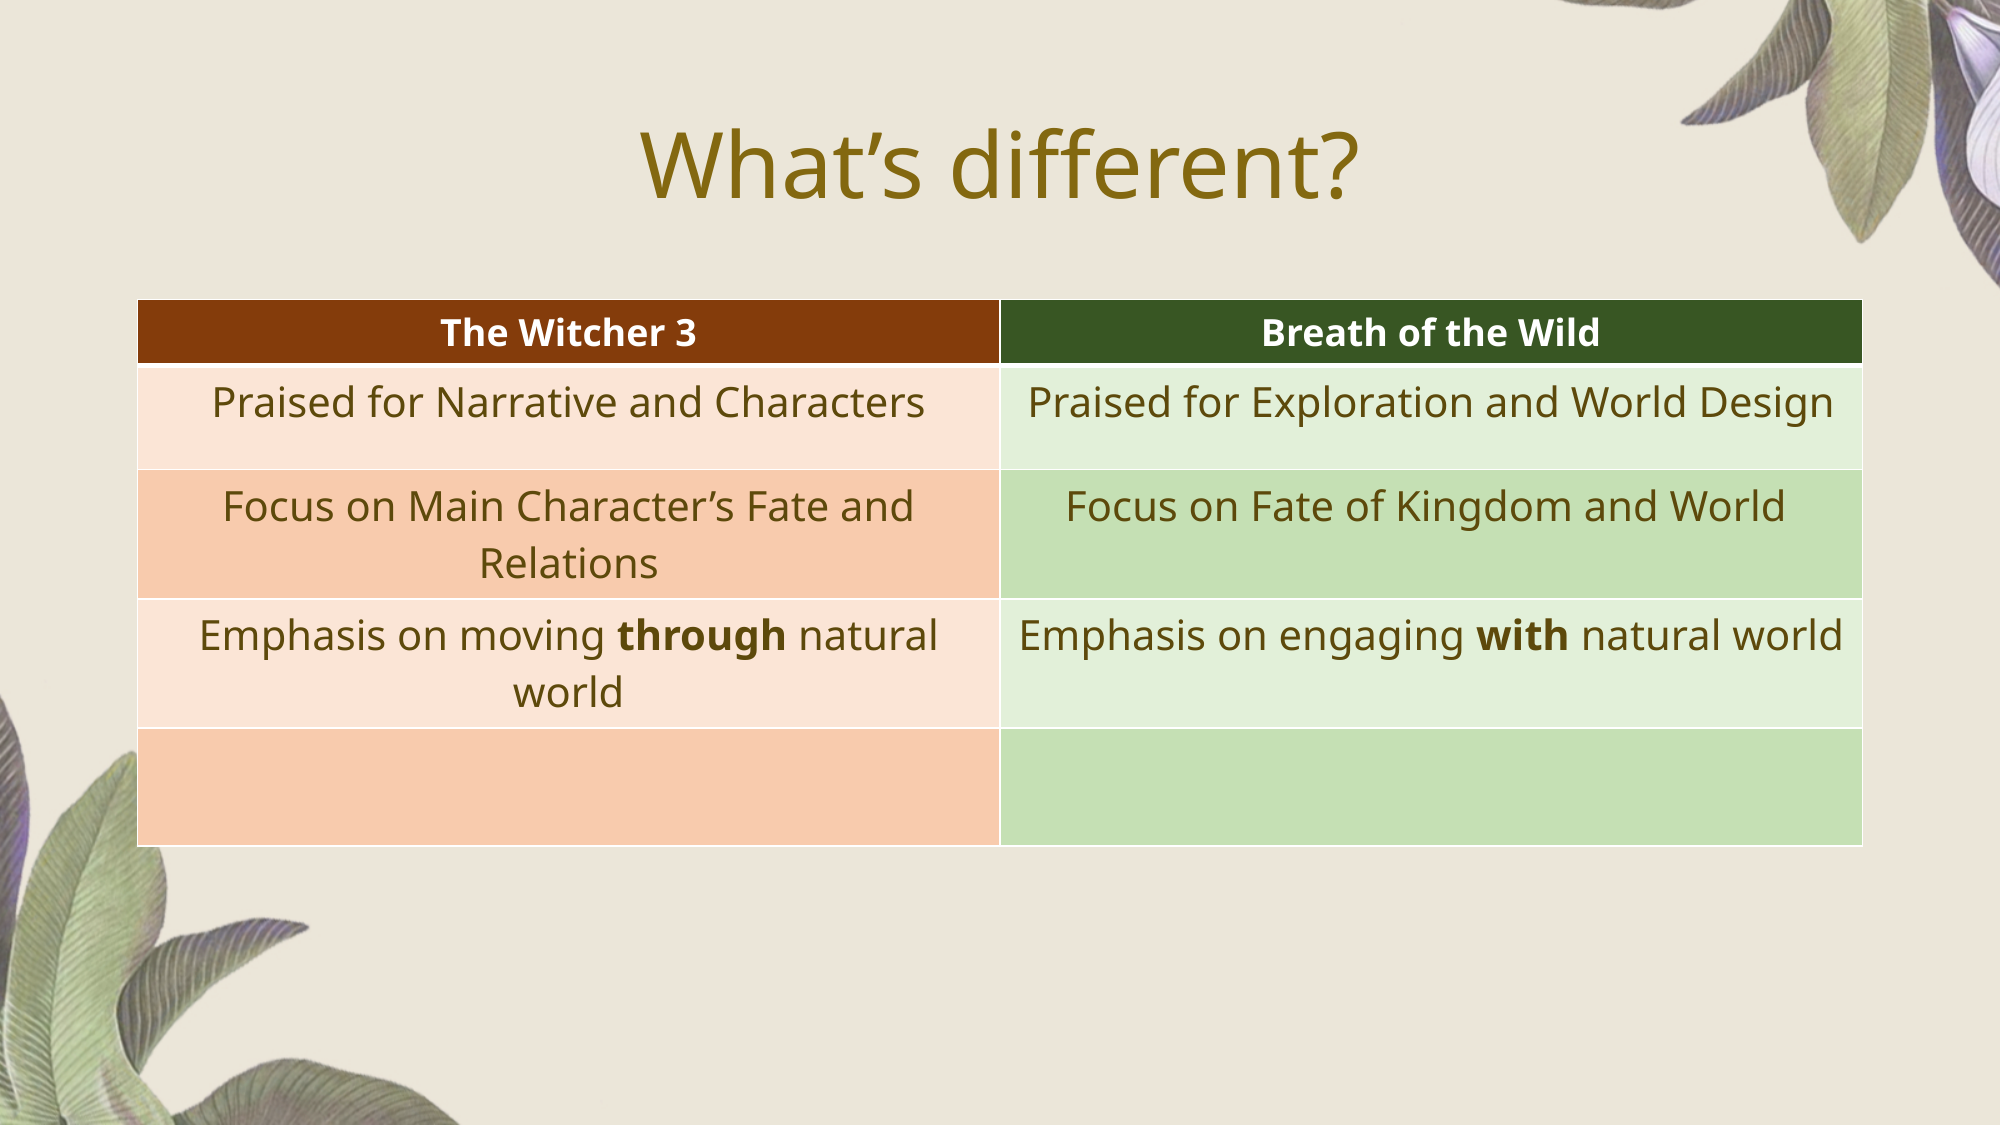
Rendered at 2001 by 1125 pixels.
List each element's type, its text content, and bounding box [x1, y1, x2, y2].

table_cell [1001, 729, 1862, 845]
table_cell [138, 729, 999, 845]
table_header Breath of the Wild [1001, 300, 1862, 363]
table_cell Emphasis on moving through natural world [138, 600, 999, 727]
table_cell Praised for Narrative and Characters [138, 368, 999, 469]
table_cell Emphasis on engaging with natural world [1001, 600, 1862, 727]
table_header The Witcher 3 [138, 300, 999, 363]
table_cell Focus on Fate of Kingdom and World [1001, 470, 1862, 598]
title What’s different? [137, 59, 1863, 278]
table_cell Praised for Exploration and World Design [1001, 368, 1862, 469]
table_cell Focus on Main Character’s Fate and Relations [138, 470, 999, 598]
